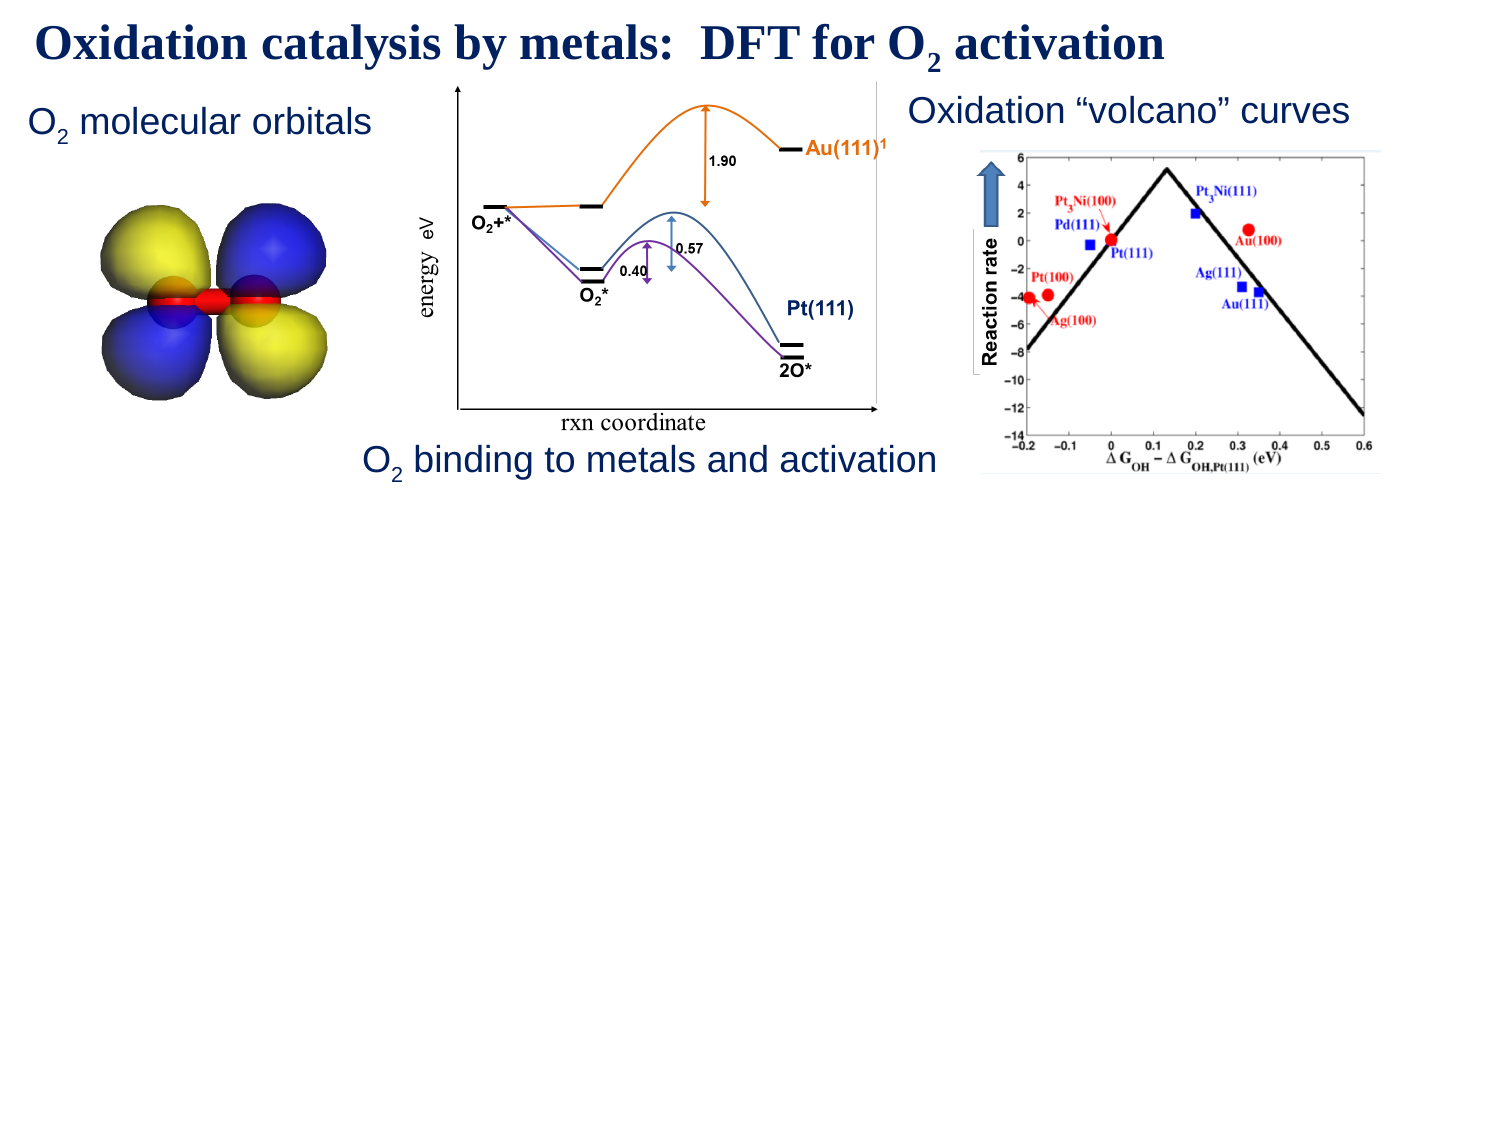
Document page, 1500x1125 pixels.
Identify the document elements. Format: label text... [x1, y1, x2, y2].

picture [24, 79, 923, 452]
text_box O2 binding to metals and activation [347, 428, 953, 494]
text_box Oxidation “volcano” curves [922, 78, 1366, 183]
text_box Oxidation catalysis by metals: DFT for O2 activation [19, 2, 1181, 146]
picture [969, 150, 1382, 474]
text_box O2 molecular orbitals [12, 90, 388, 156]
